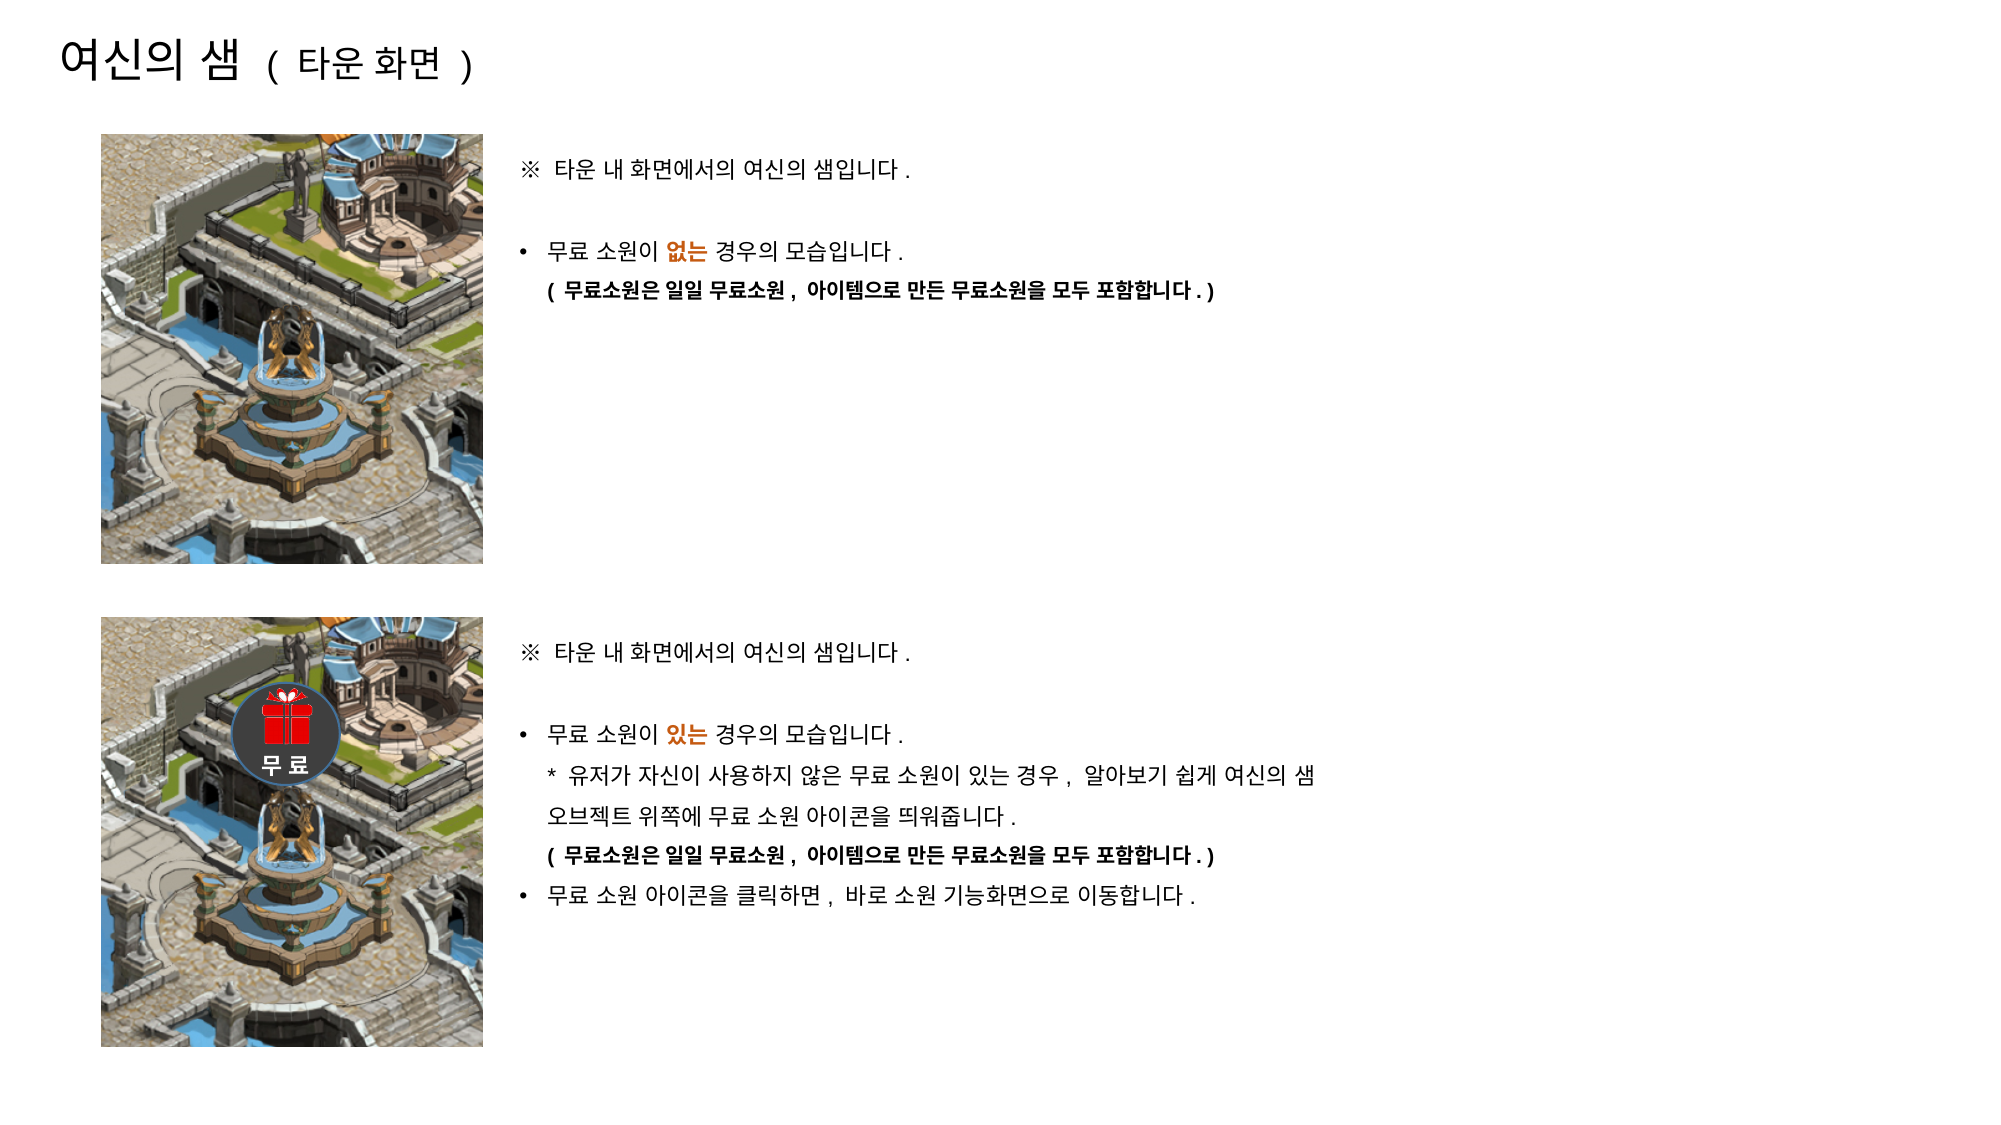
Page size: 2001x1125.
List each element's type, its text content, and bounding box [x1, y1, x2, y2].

text_box ※ 타운 내 화면에서의 여신의 샘입니다. 무료 소원이 있는 경우의 모습입니다. * 유저가 자신이 사용하지 않은 무료 소원이 있는 경우, 알아보기 쉽게 여신의 샘 오브젝트 위쪽에 무료 소원 아이콘을 띄워줍니다. ( 무료소원은 일일 무료소원, 아이템으로 만든 무료소원을 모두 포함합니다. ) 무료 소원 아이콘을 클릭하면, 바로 소원 기능화면으로 이동합니다. [504, 617, 1393, 920]
list 여신의 샘 ( 타운 화면 ) [44, 2, 1018, 98]
picture [101, 616, 483, 1048]
picture [101, 134, 483, 565]
text_box ※ 타운 내 화면에서의 여신의 샘입니다. 무료 소원이 없는 경우의 모습입니다. ( 무료소원은 일일 무료소원, 아이템으로 만든 무료소원을 모두 포함합니다. ) [504, 134, 1393, 317]
